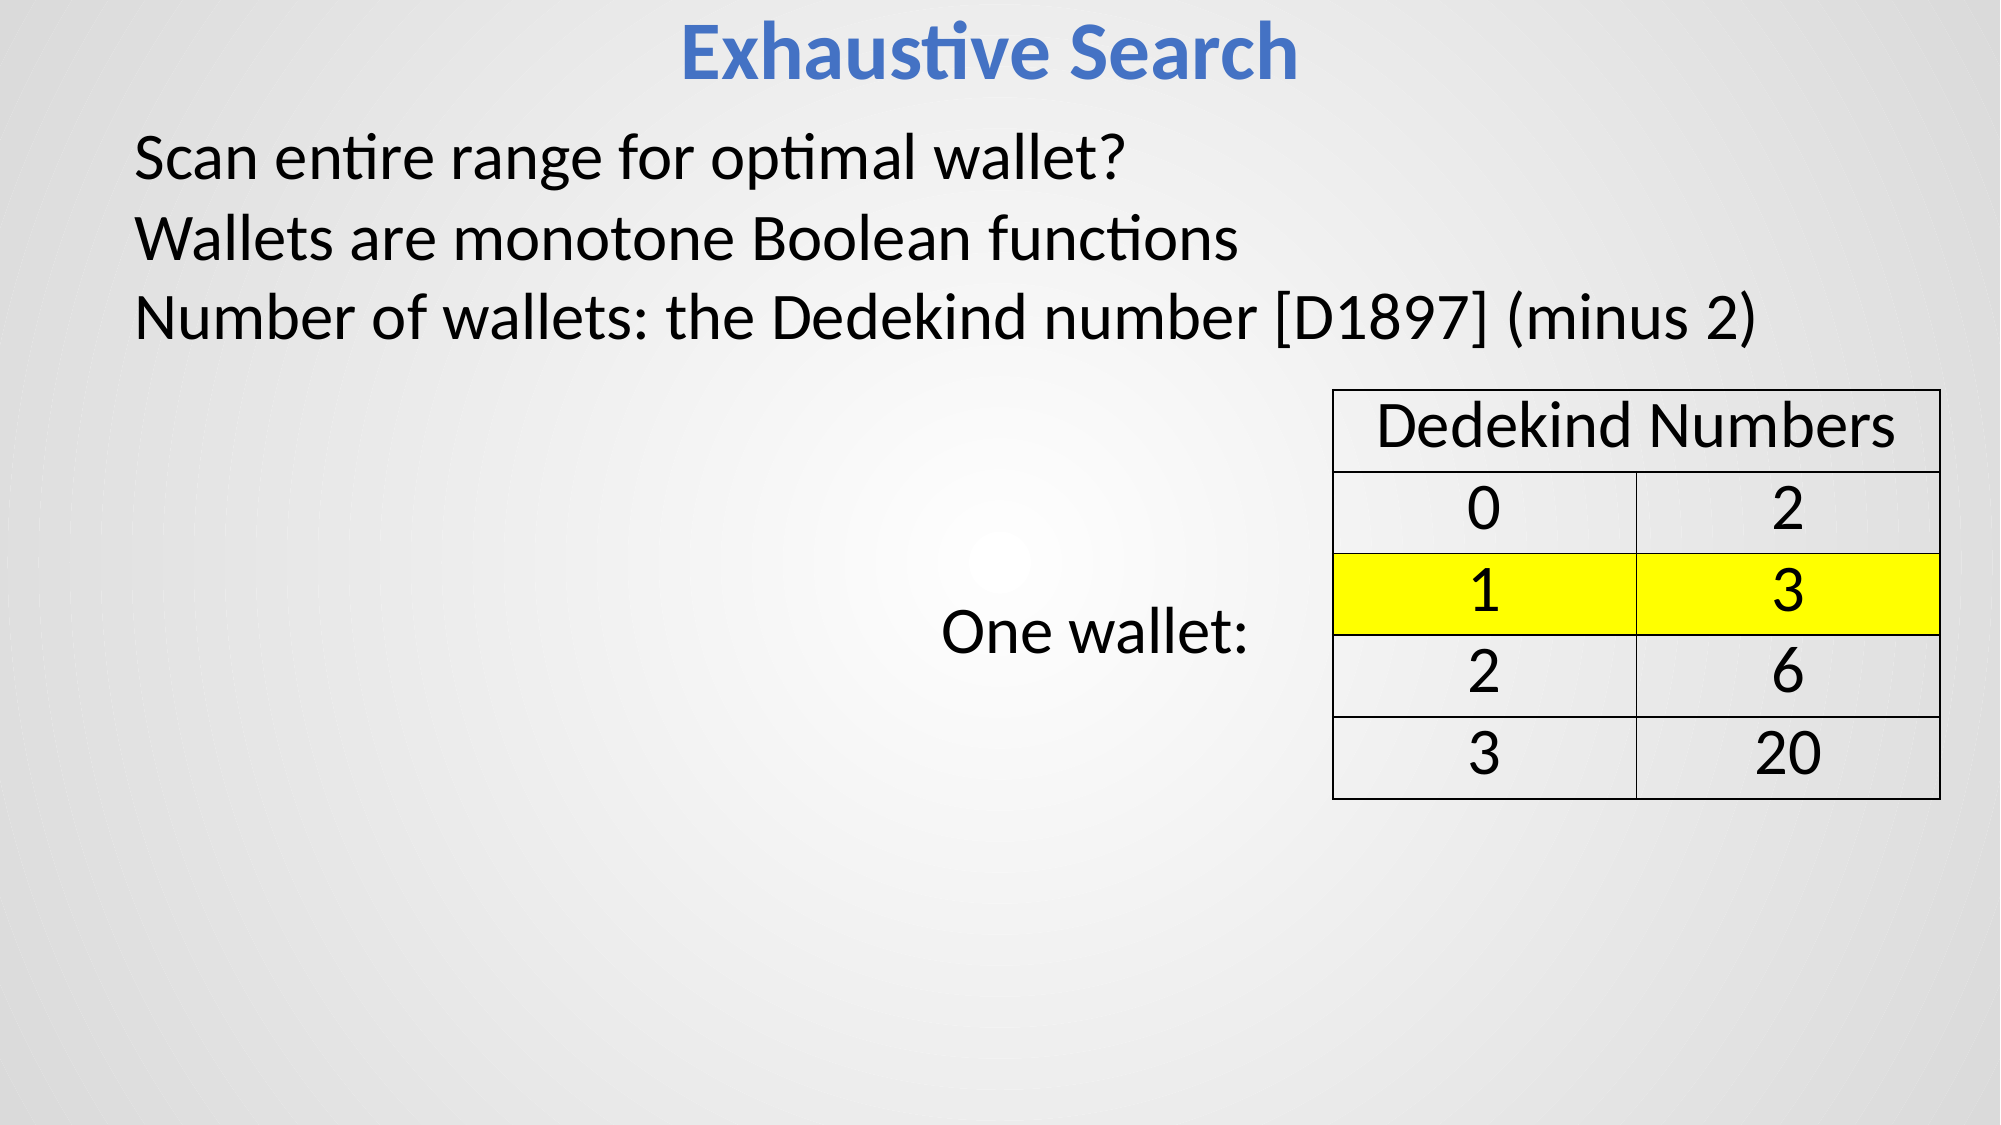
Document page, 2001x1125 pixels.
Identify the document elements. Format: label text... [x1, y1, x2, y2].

table_cell 3 [1637, 554, 1939, 634]
table_cell 2 [1334, 636, 1636, 716]
text_box Scan entire range for optimal wallet? Wallets are monotone Boolean functions Number of wallets: the Dedekind number [D1897] (minus 2) [119, 106, 1881, 361]
table_cell 0 [1334, 473, 1636, 553]
table_cell 3 [1334, 718, 1636, 798]
title Exhaustive Search [0, 0, 2000, 106]
table_cell 20 [1637, 718, 1939, 798]
table_cell 6 [1637, 636, 1939, 716]
table_cell 2 [1637, 473, 1939, 553]
table_cell 1 [1334, 554, 1636, 634]
table_header Dedekind Numbers [1334, 391, 1939, 471]
